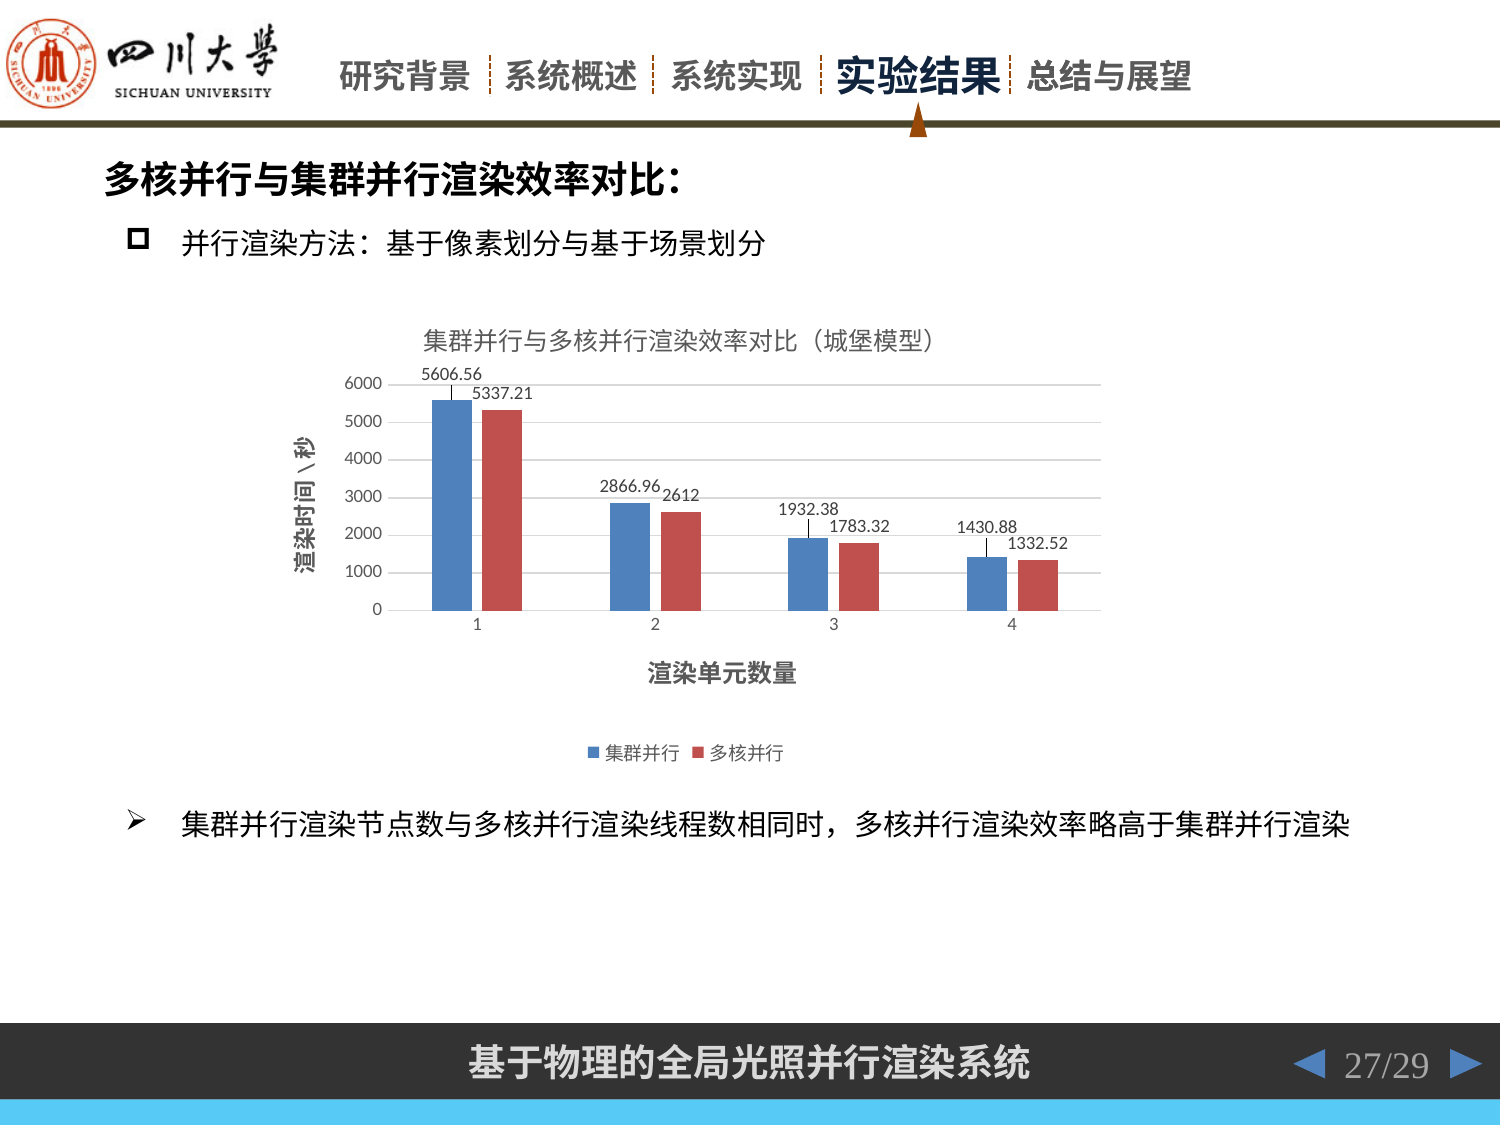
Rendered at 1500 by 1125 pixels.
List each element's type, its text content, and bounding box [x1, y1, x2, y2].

text_box 并行渲染方法：基于像素划分与基于场景划分 [110, 218, 1493, 268]
text_box 集群并行渲染节点数与多核并行渲染线程数相同时，多核并行渲染效率略高于集群并行渲染 [110, 798, 1500, 849]
text_box 27/29 [1329, 1033, 1445, 1094]
picture [5, 0, 278, 120]
chart [253, 295, 1119, 772]
text_box 多核并行与集群并行渲染效率对比： [88, 148, 1471, 209]
